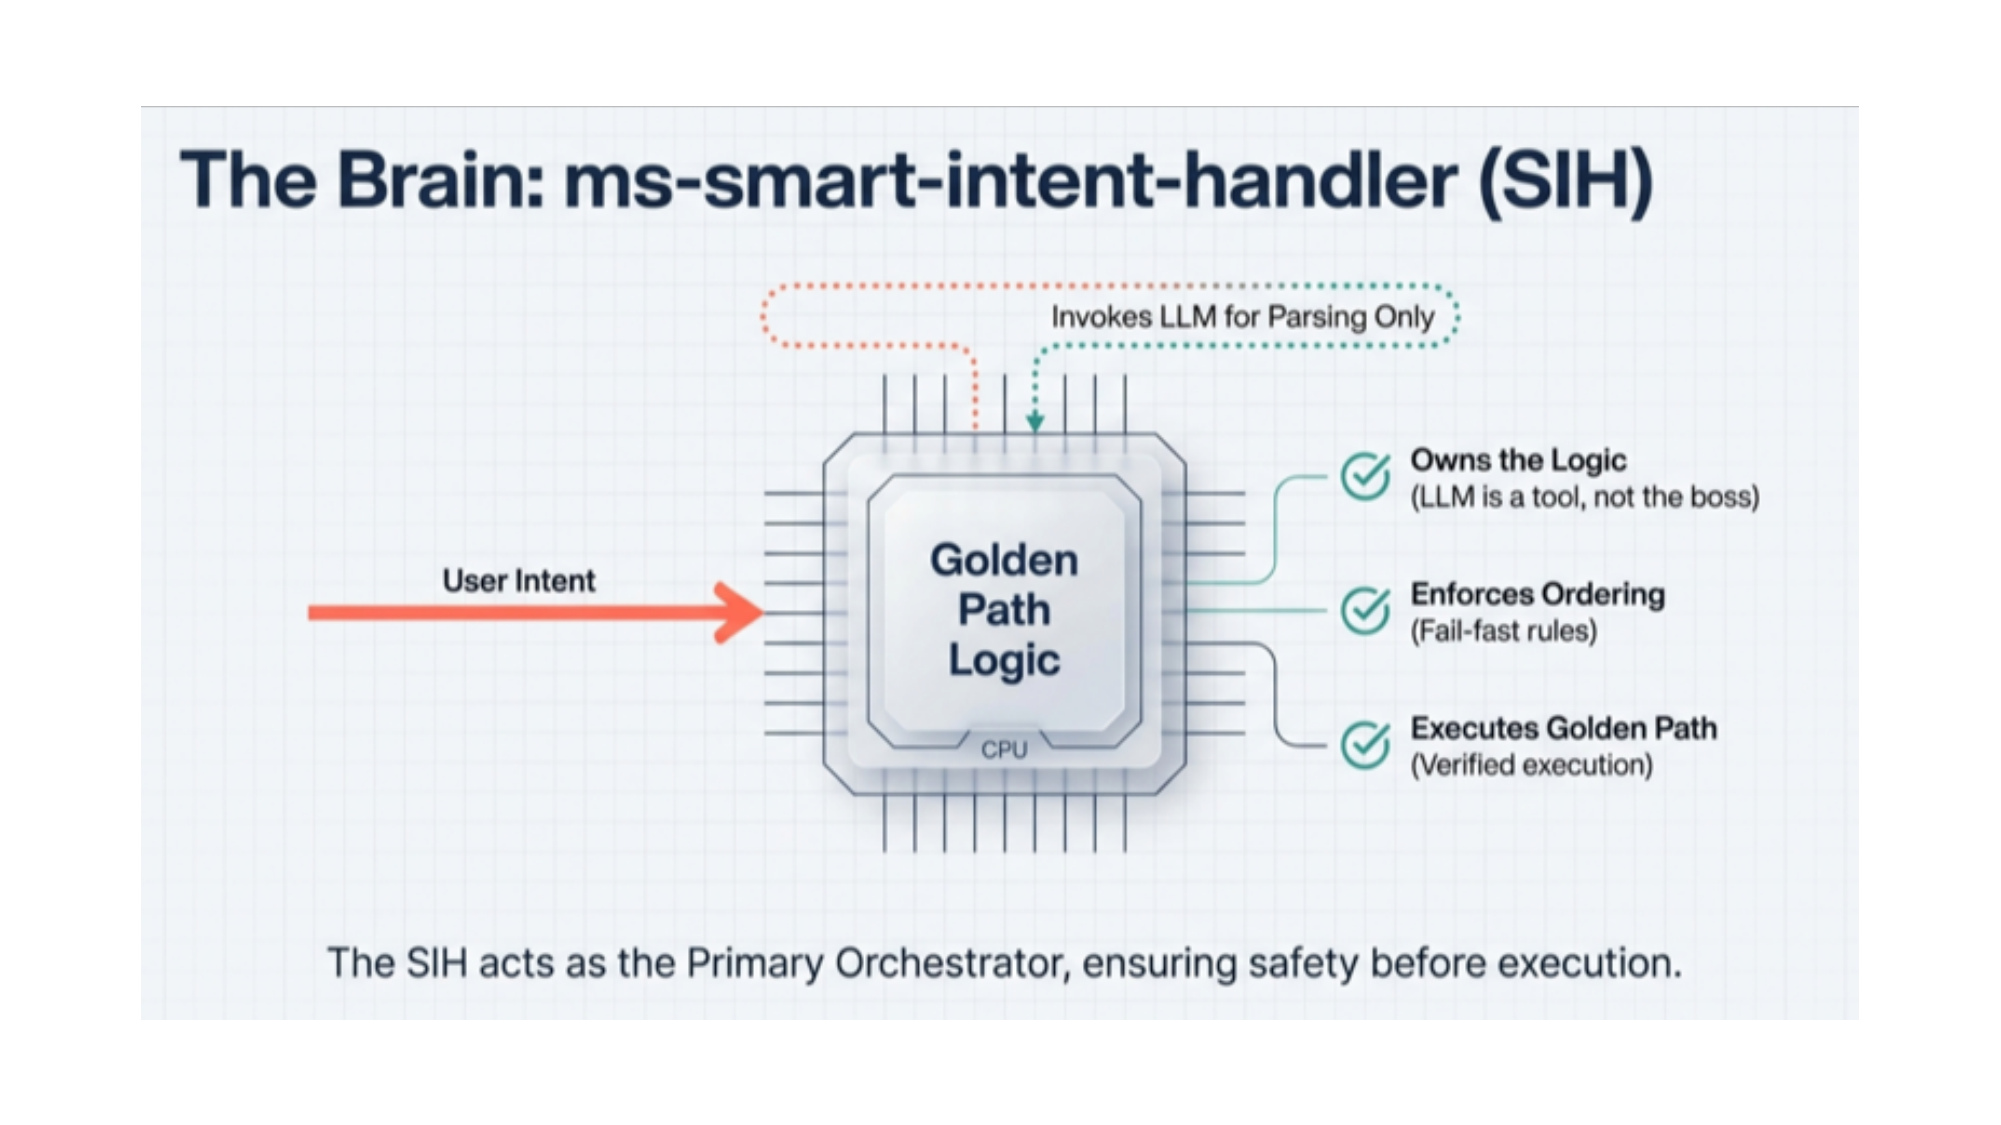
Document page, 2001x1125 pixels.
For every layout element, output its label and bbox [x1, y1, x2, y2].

picture [141, 105, 1859, 1020]
